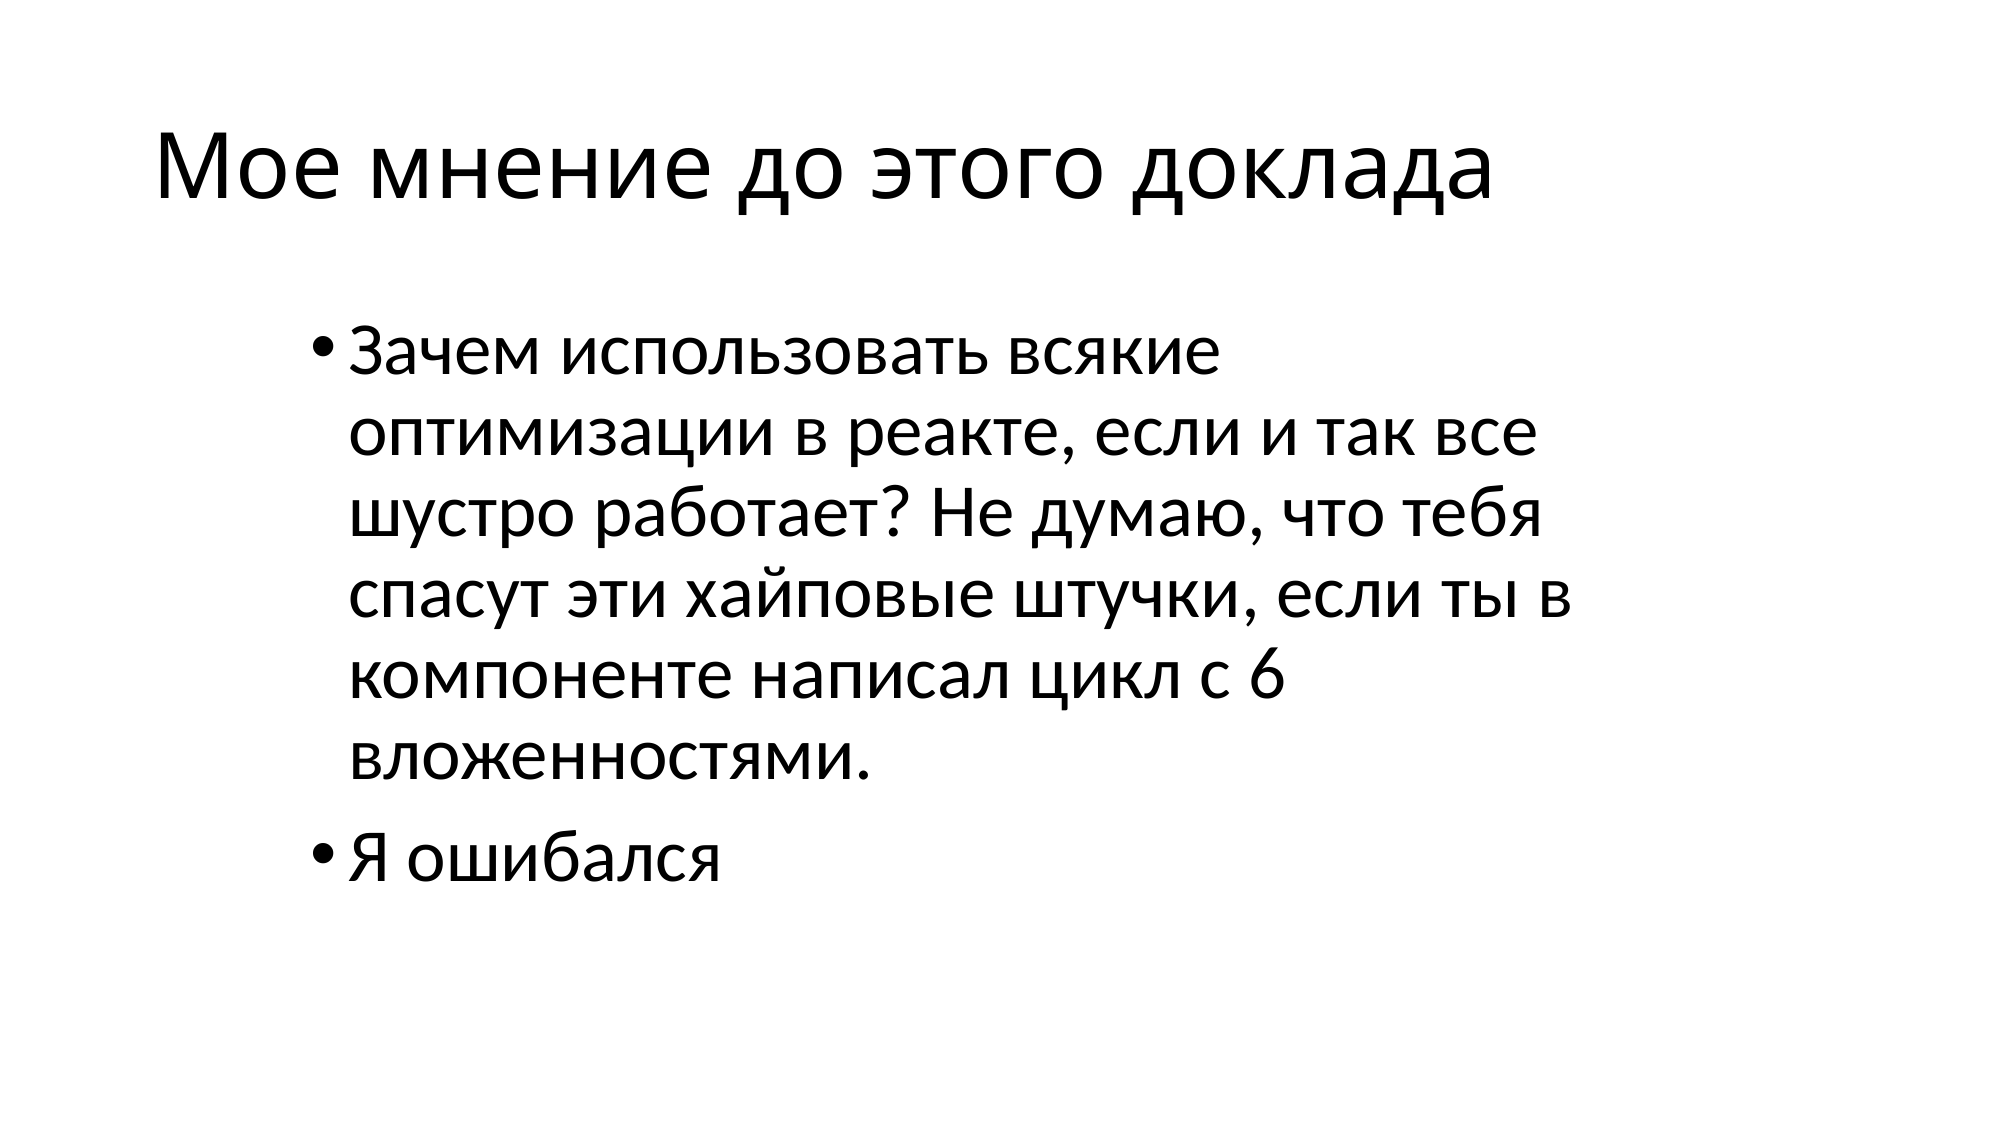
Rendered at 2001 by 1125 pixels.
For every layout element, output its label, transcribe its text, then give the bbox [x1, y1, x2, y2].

title Мое мнение до этого доклада [137, 59, 1863, 278]
list Зачем использовать всякие оптимизации в реакте, если и так все шустро работает? Не думаю, что тебя спасут эти хайповые штучки, если ты в компоненте написал цикл с 6 вложенностями. Я ошибался [295, 302, 1650, 1017]
